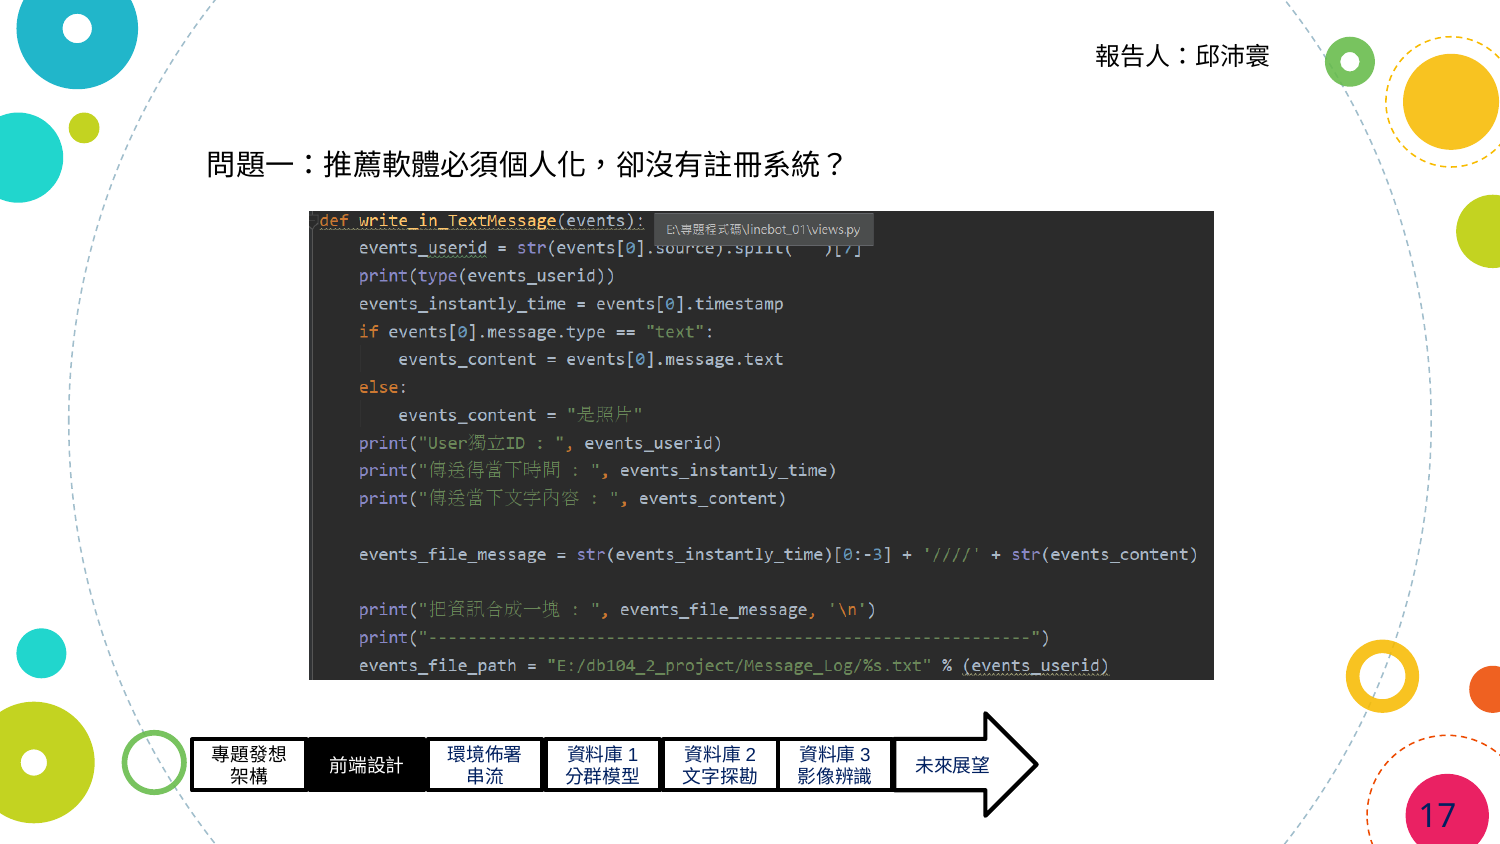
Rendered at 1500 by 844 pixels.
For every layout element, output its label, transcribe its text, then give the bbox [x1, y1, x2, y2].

text_box 問題一：推薦軟體必須個人化，卻沒有註冊系統？ [192, 124, 1308, 188]
text_box 資料庫2 文字探勘 [661, 737, 776, 792]
text_box 17 [1398, 779, 1476, 844]
text_box 專題發想 架構 [190, 737, 308, 792]
text_box 資料庫1 分群模型 [543, 737, 661, 792]
text_box 資料庫3 影像辨識 [776, 737, 892, 792]
text_box 環境佈署 串流 [426, 737, 543, 792]
text_box 報告人：邱沛寰 [1080, 21, 1286, 85]
text_box 前端設計 [308, 737, 426, 792]
picture [309, 211, 1214, 680]
text_box 未來展望 [892, 711, 1039, 818]
text_box [192, 188, 1264, 265]
